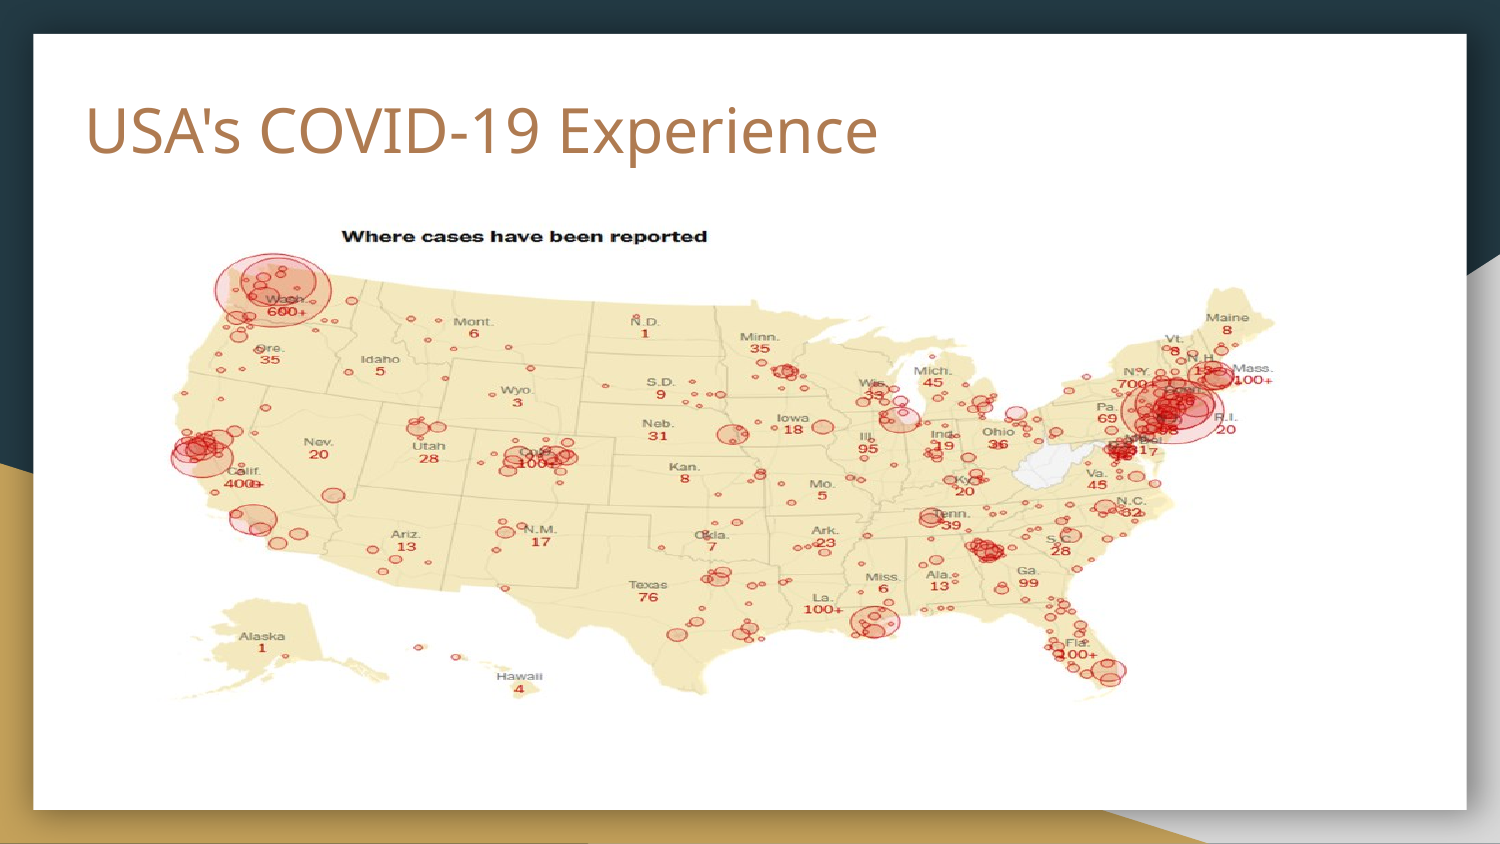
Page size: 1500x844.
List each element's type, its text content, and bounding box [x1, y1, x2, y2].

text_box [101, 351, 1317, 741]
text_box USA's COVID-19 Experience [69, 75, 961, 185]
picture [120, 194, 1297, 717]
